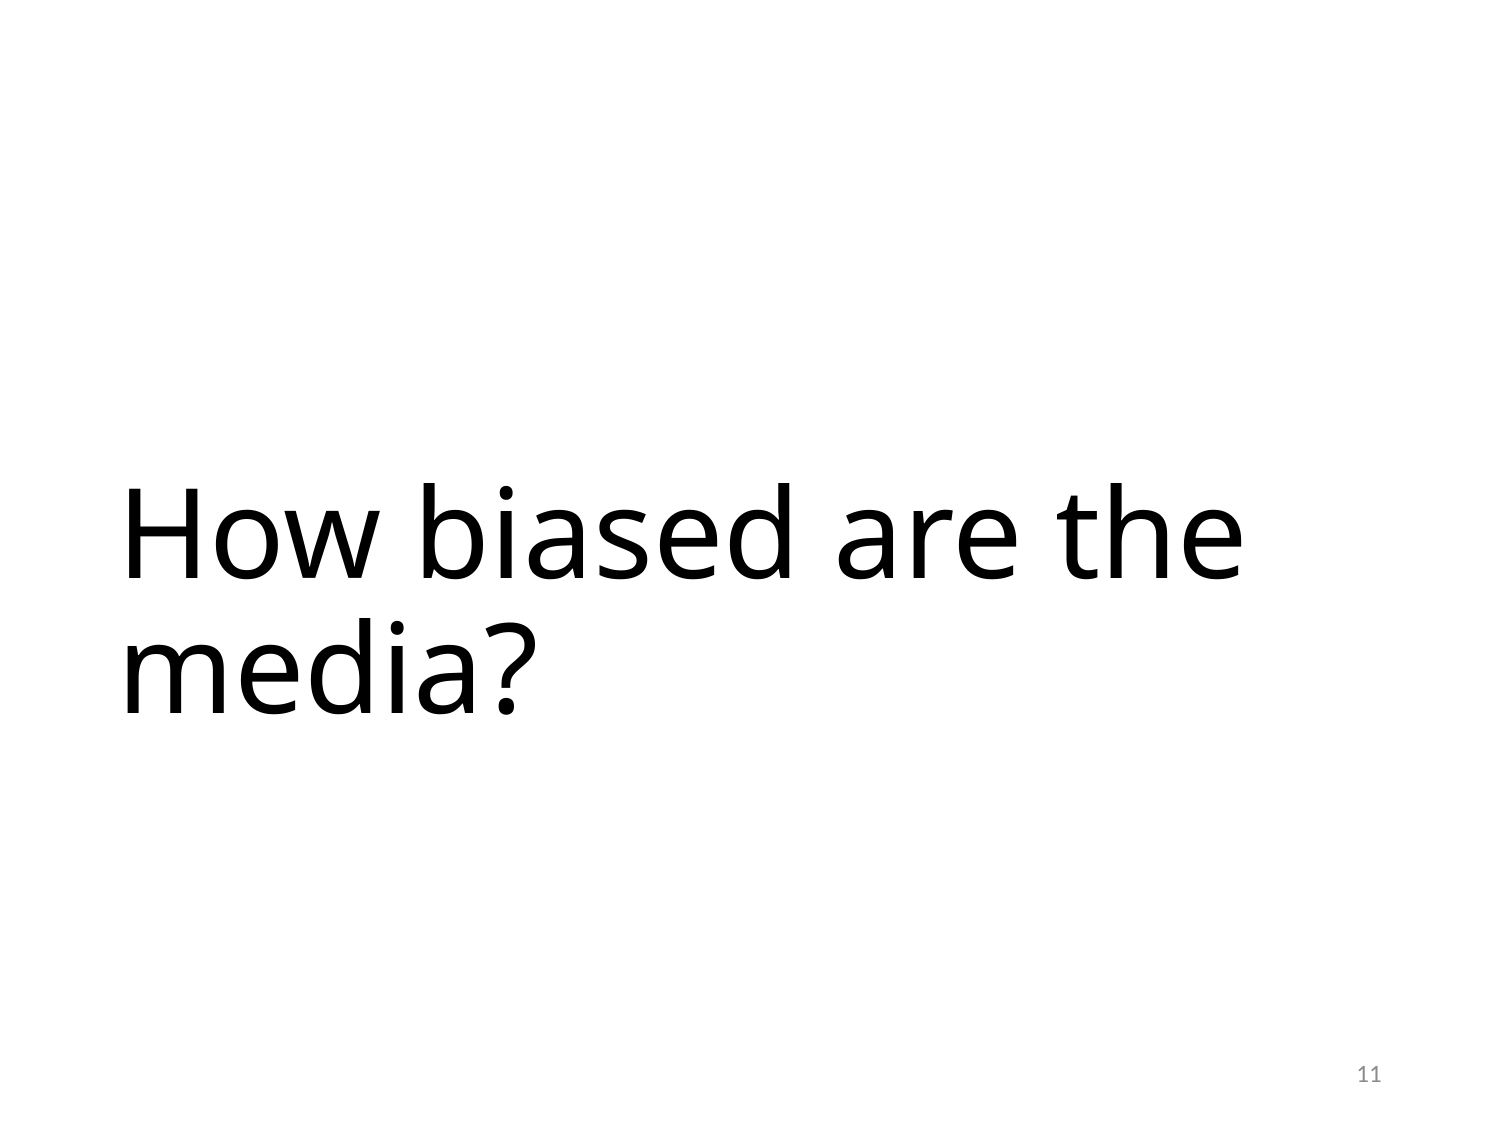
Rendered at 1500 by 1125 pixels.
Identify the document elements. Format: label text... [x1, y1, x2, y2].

slide_number 11 [1059, 1042, 1397, 1103]
title How biased are the media? [102, 280, 1397, 749]
